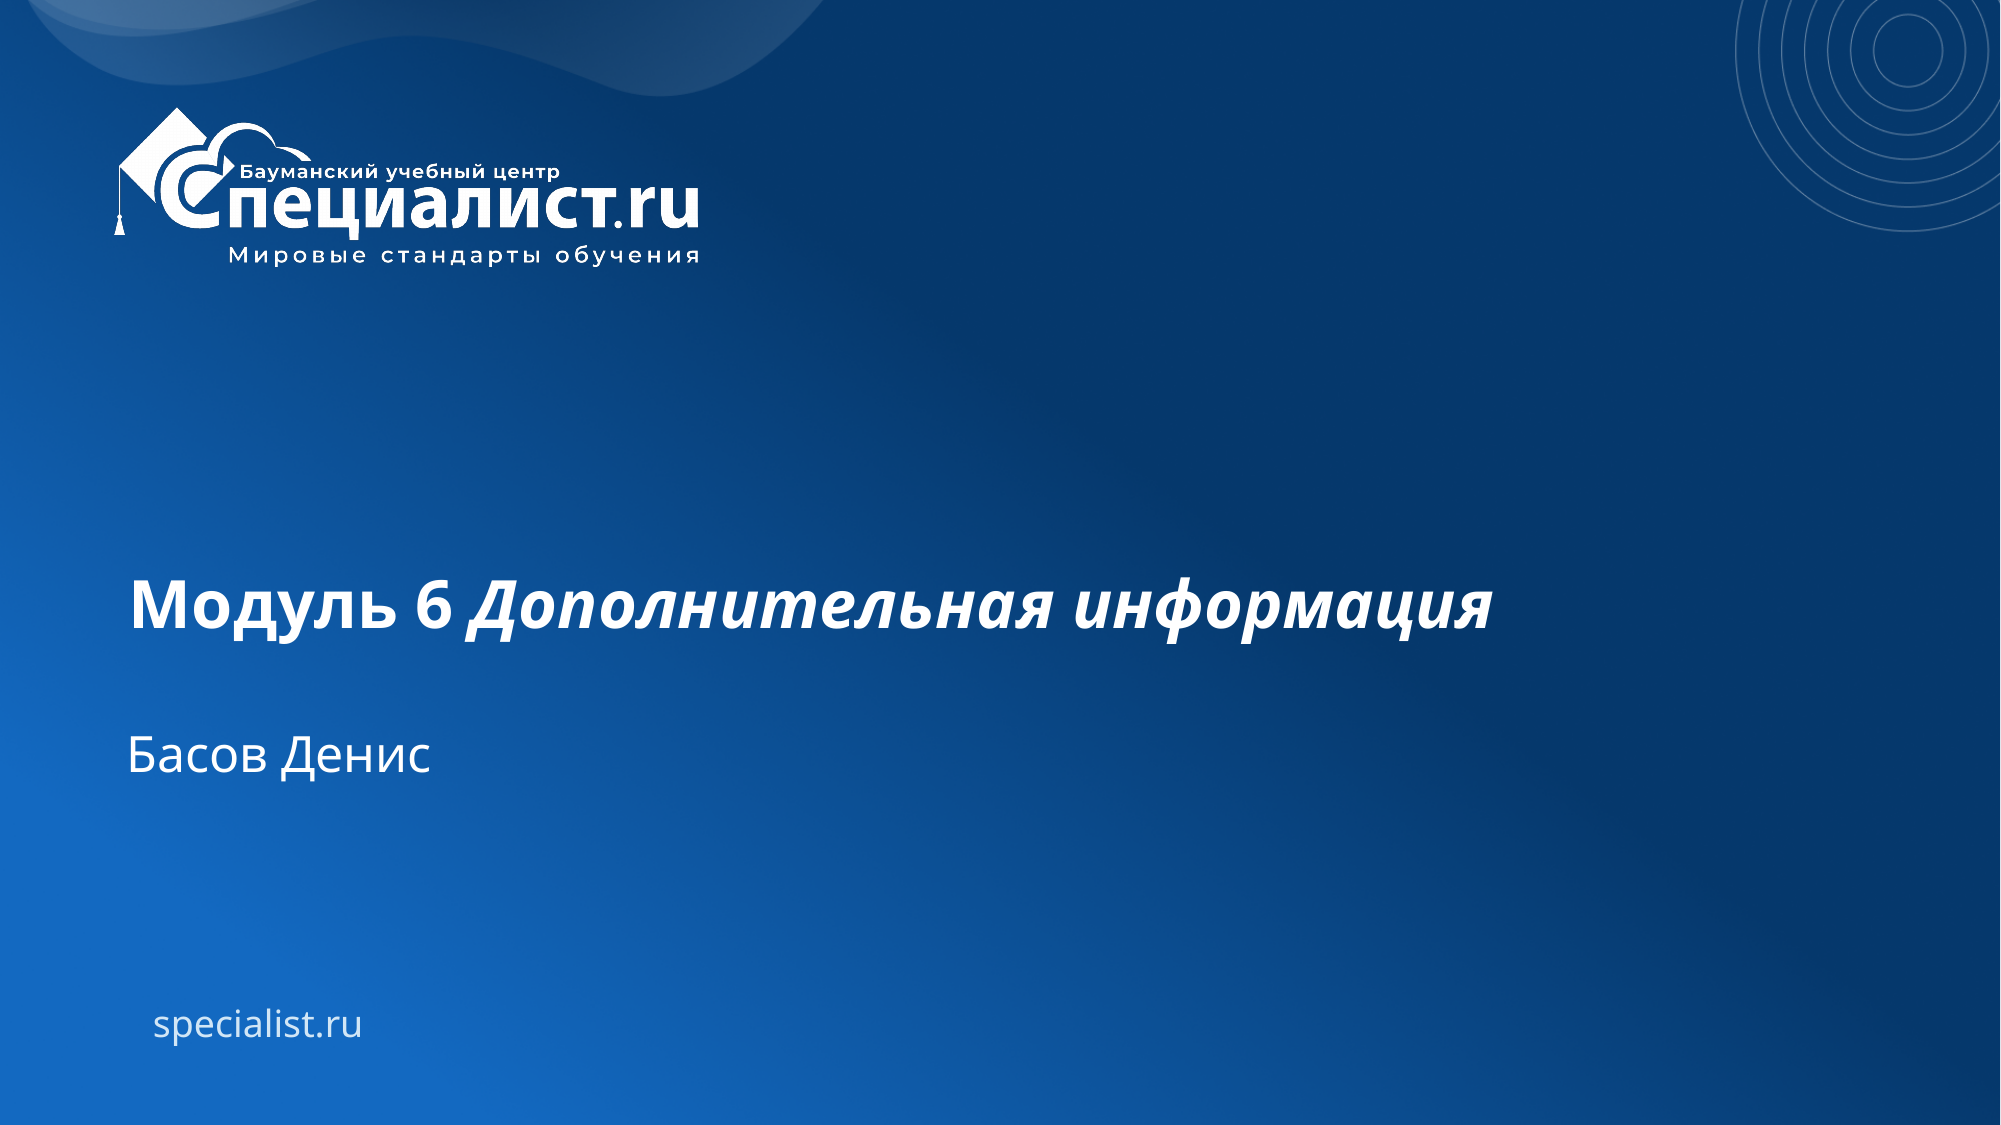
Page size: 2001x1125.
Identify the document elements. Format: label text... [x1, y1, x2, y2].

subtitle Басов Денис [111, 721, 1588, 832]
picture [0, 0, 2001, 1125]
title Модуль 6 Дополнительная информация [114, 461, 1934, 651]
